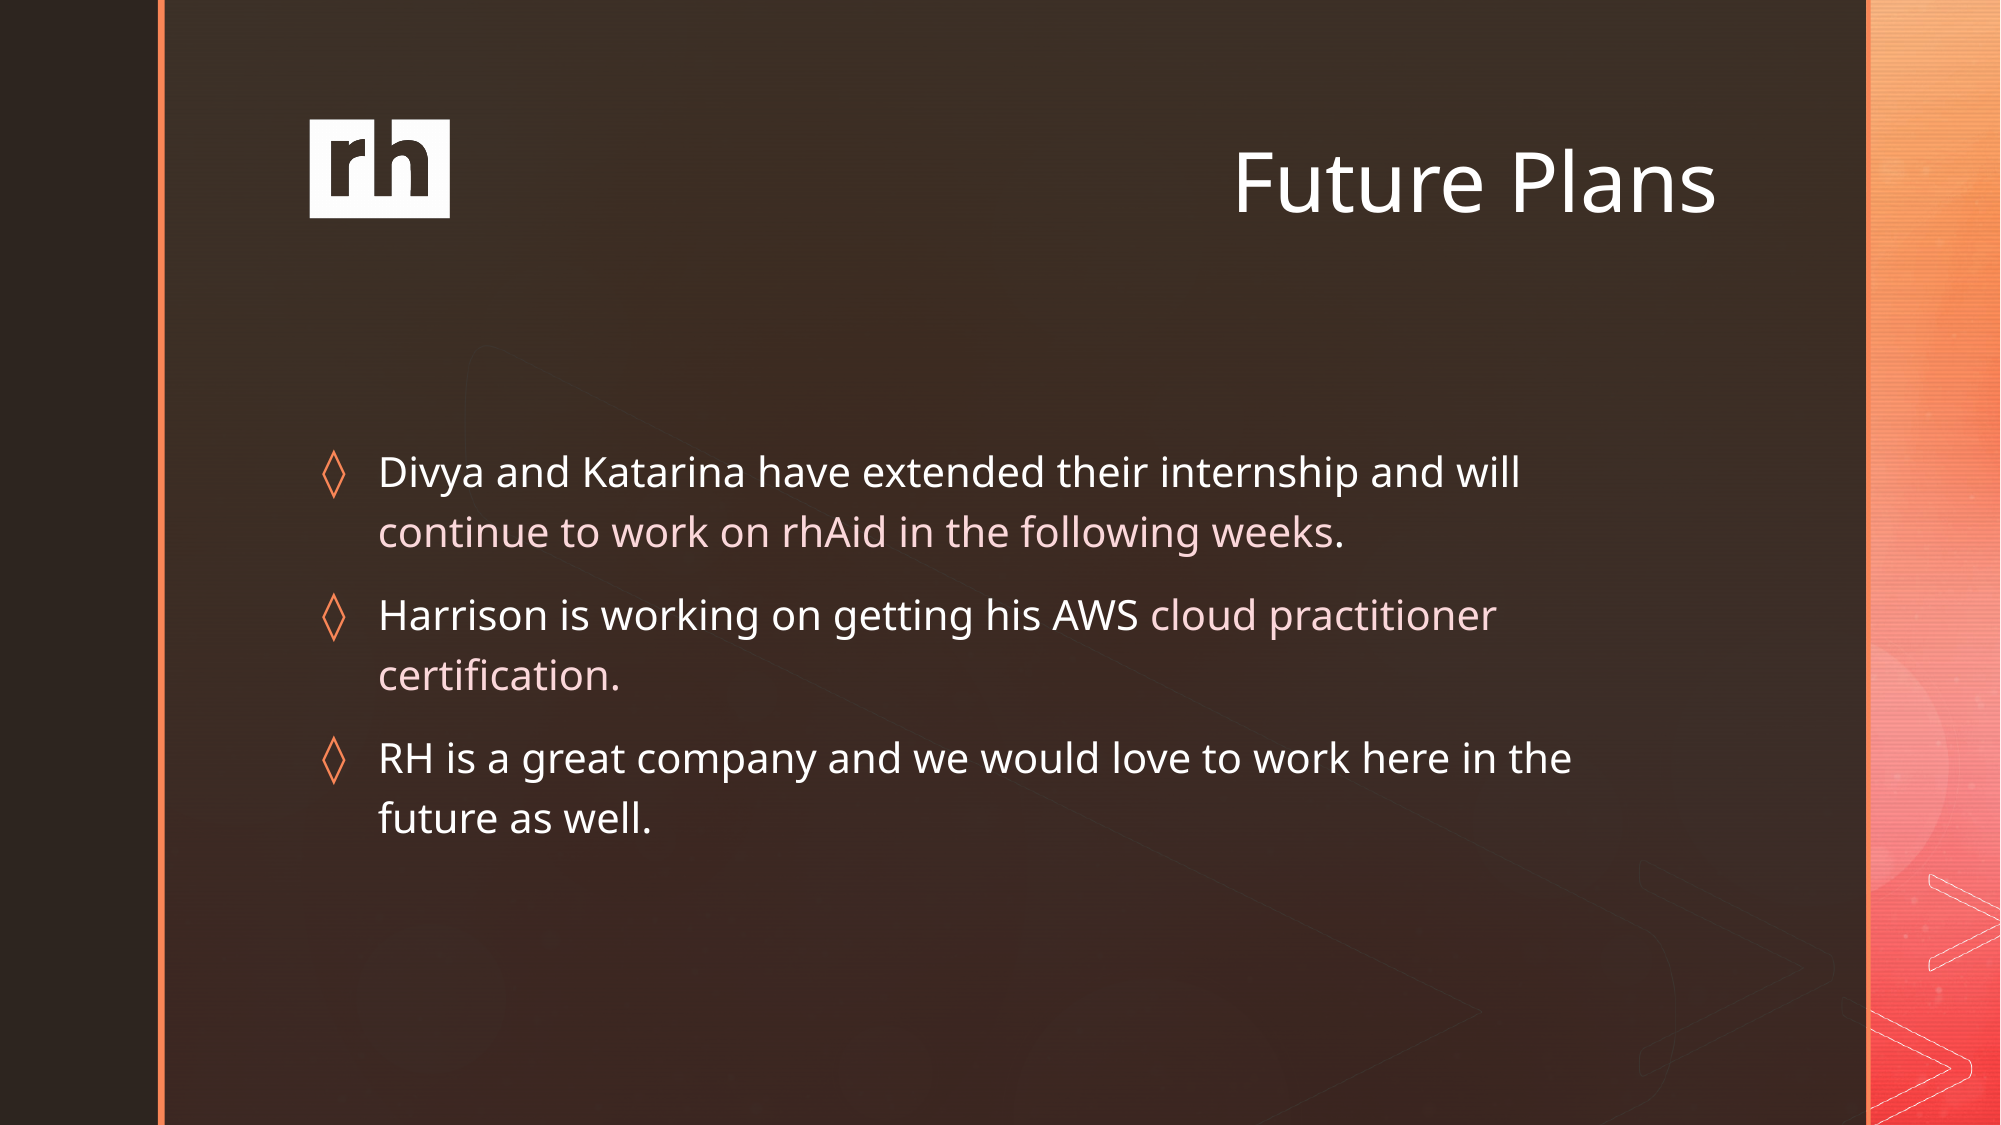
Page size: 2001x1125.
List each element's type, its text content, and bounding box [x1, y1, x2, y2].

list Divya and Katarina have extended their internship and will continue to work on rhAid in the following weeks. Harrison is working on getting his AWS cloud practitioner certification. RH is a great company and we would love to work here in the future as well. [306, 284, 1595, 993]
picture [1871, 0, 2001, 1125]
title Future Plans [428, 132, 1734, 310]
picture [306, 116, 453, 222]
